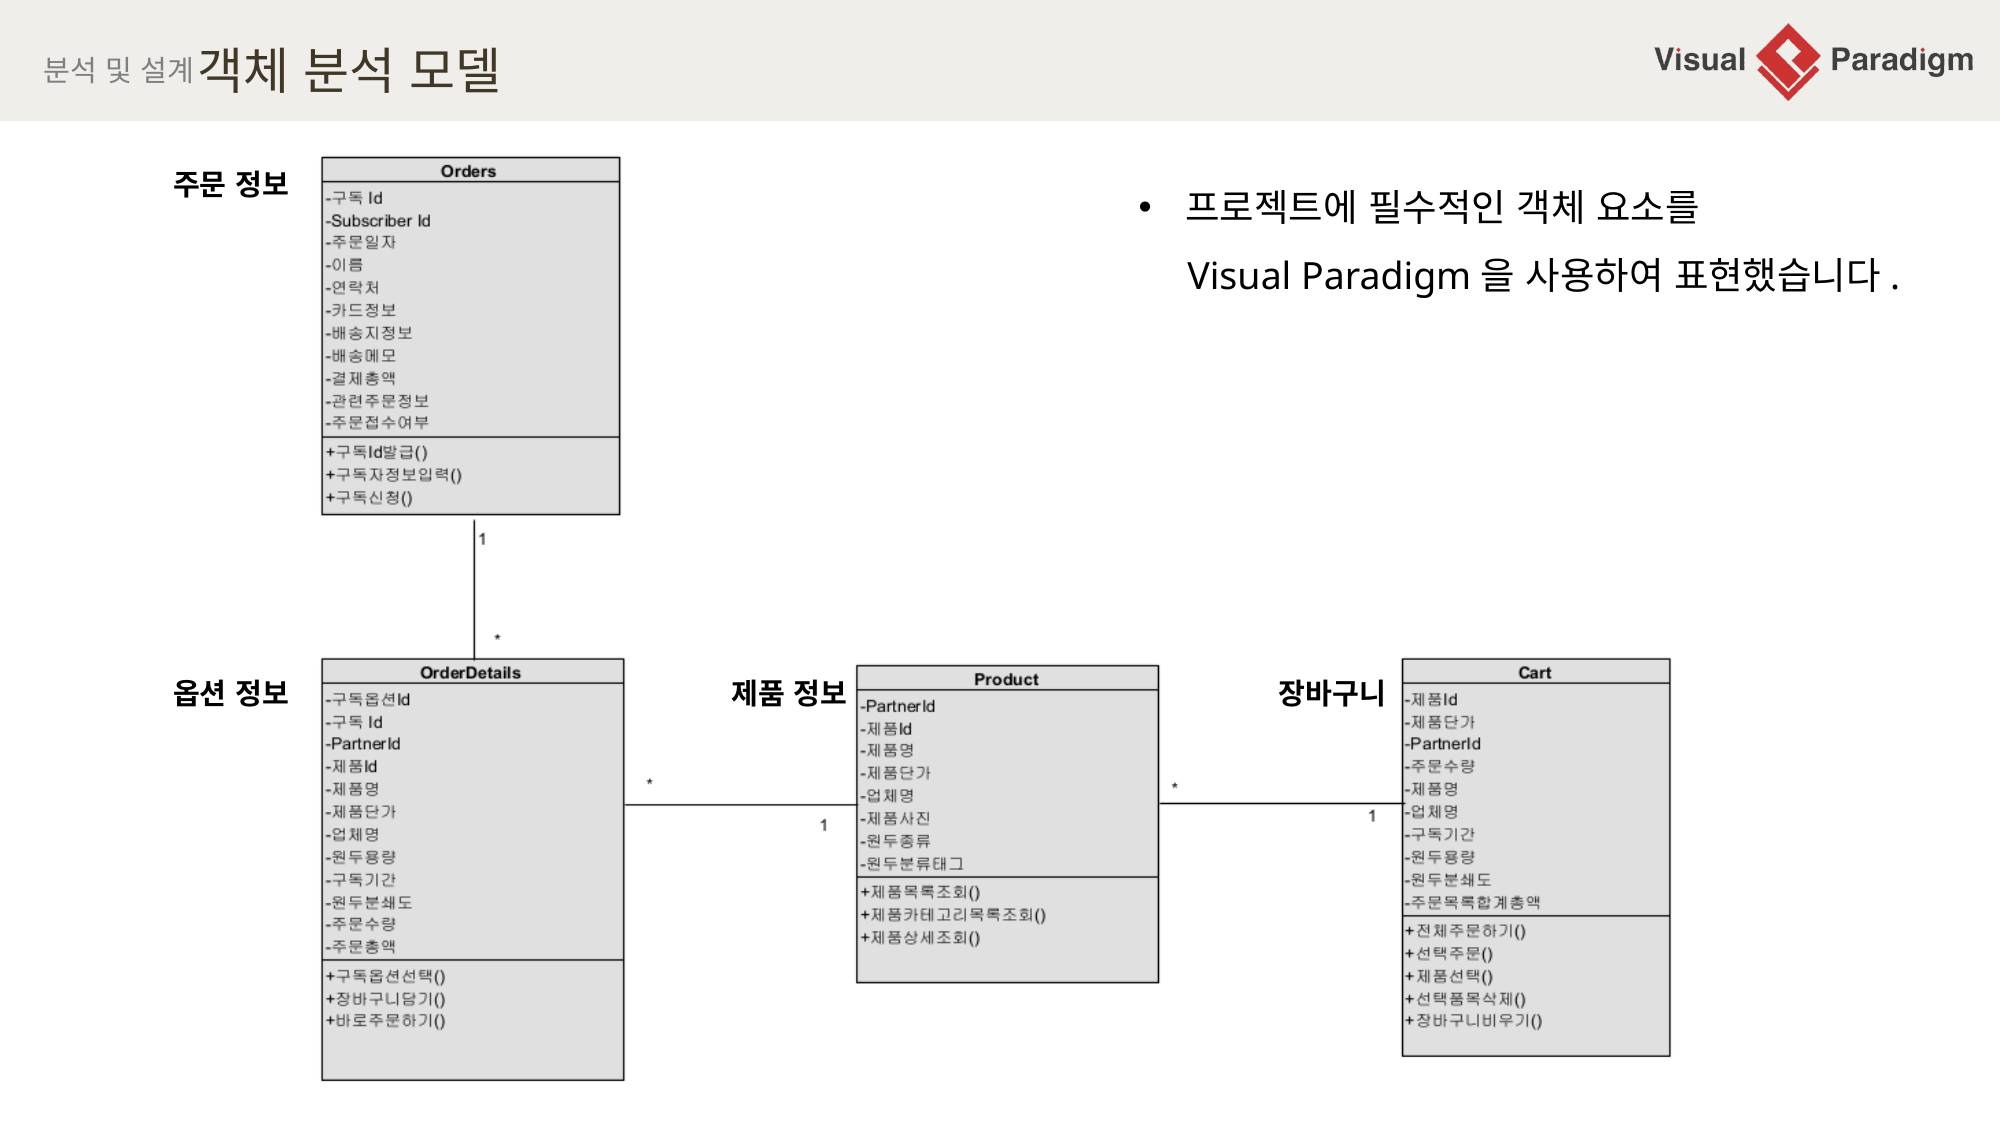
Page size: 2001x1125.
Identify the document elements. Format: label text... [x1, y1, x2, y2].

text_box 객체 분석 모델 [183, 15, 1000, 131]
text_box [0, 120, 2000, 1125]
text_box 옵션 정보 [155, 650, 279, 718]
text_box 주문 정보 [155, 141, 279, 209]
picture [279, 125, 1721, 1116]
picture [1654, 23, 1973, 108]
text_box 분석 및 설계 [15, 26, 219, 118]
text_box 프로젝트에 필수적인 객체 요소를 Visual Paradigm을 사용하여 표현했습니다. [1721, 154, 2000, 305]
